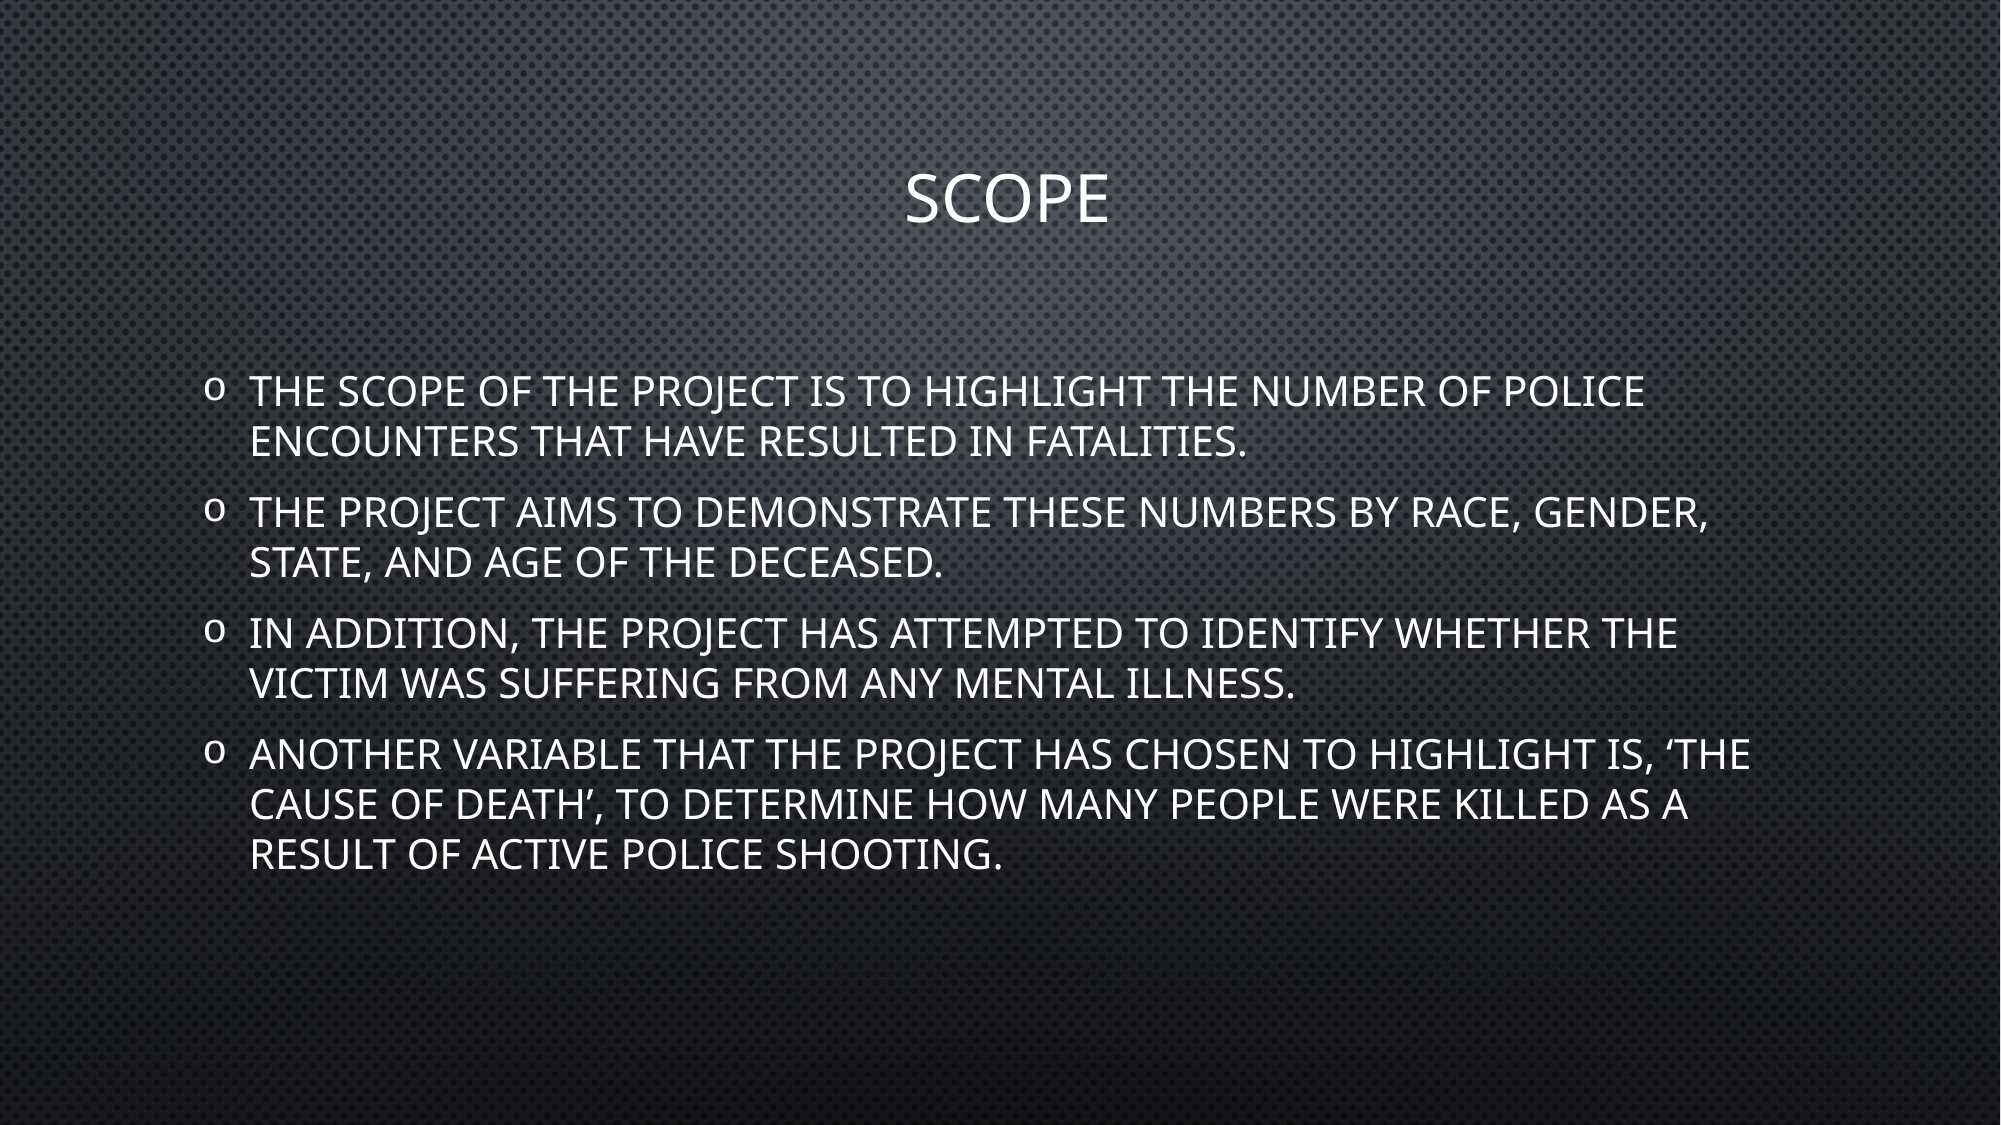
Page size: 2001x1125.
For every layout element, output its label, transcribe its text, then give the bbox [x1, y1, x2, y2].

title SCOPE [187, 99, 1813, 292]
list The scope of the project is to highlight the number of police encounters that have resulted in fatalities. The project aims to demonstrate these numbers by race, gender, state, and age of the deceased. In addition, the project has attempted to identify whether the victim was suffering from any mental illness. Another variable that the project has chosen to highlight is, ‘the cause of death’, to determine how many people were killed as a result of active police shooting. [187, 292, 1813, 950]
